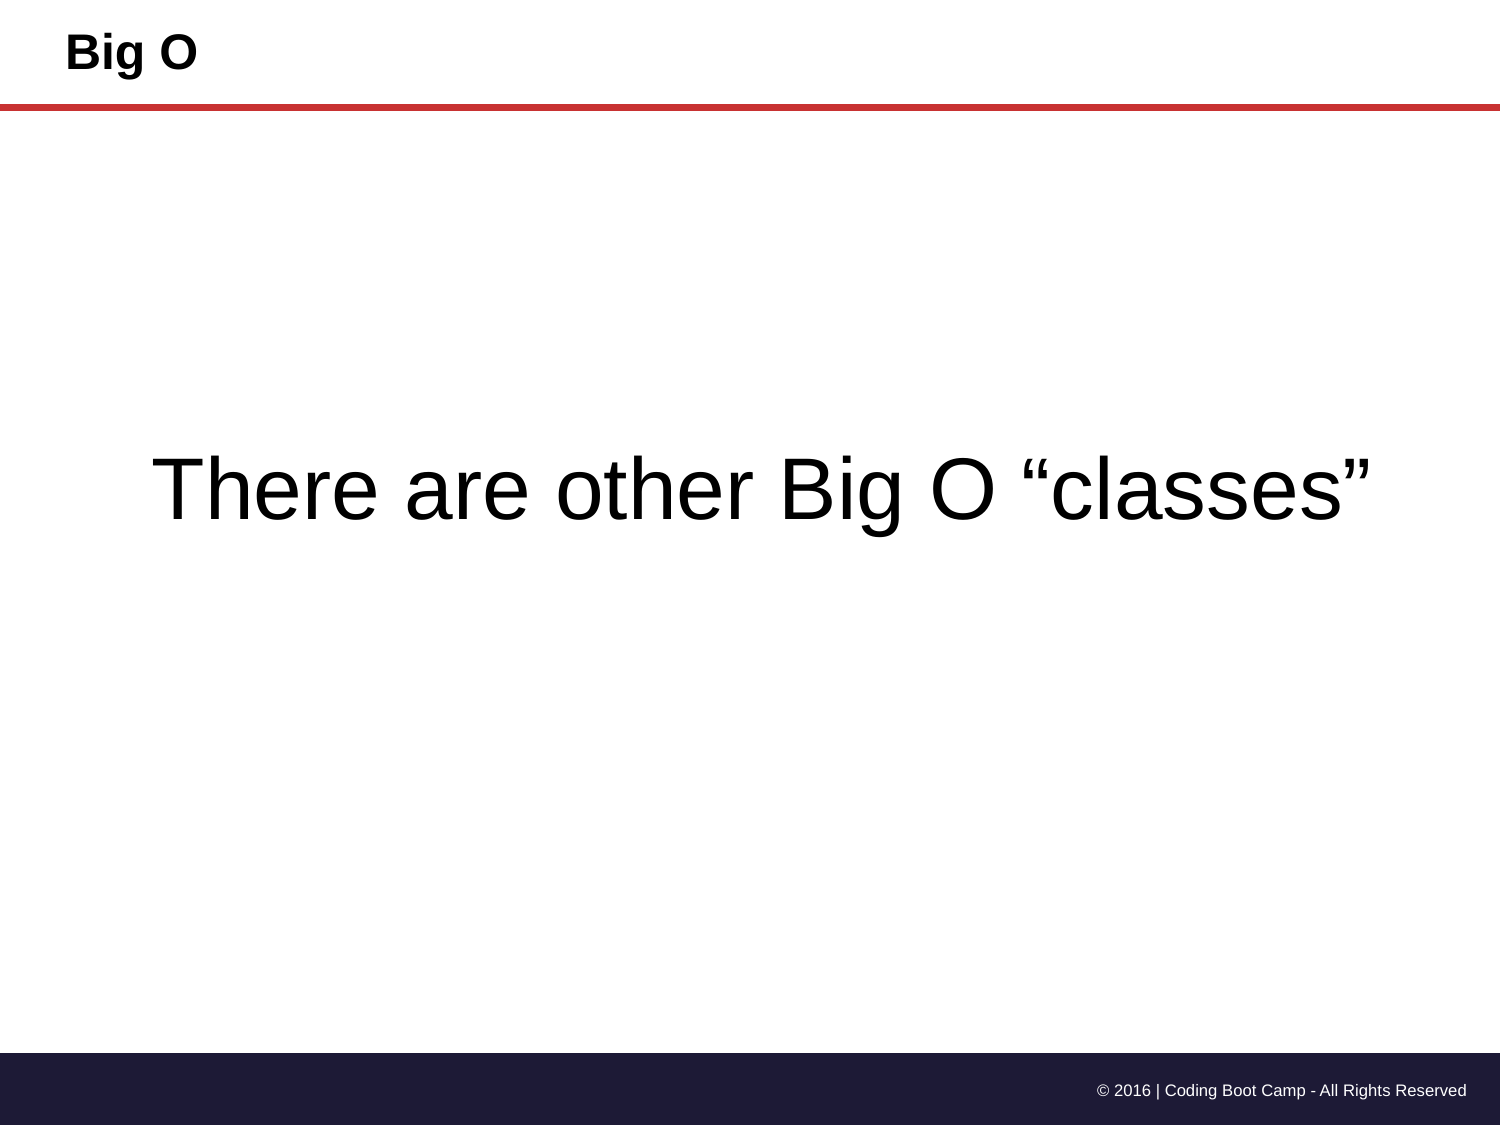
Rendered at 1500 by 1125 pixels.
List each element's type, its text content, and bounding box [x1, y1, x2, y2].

text_box There are other Big O “classes” [49, 424, 1475, 545]
title Big O [50, 0, 1425, 108]
